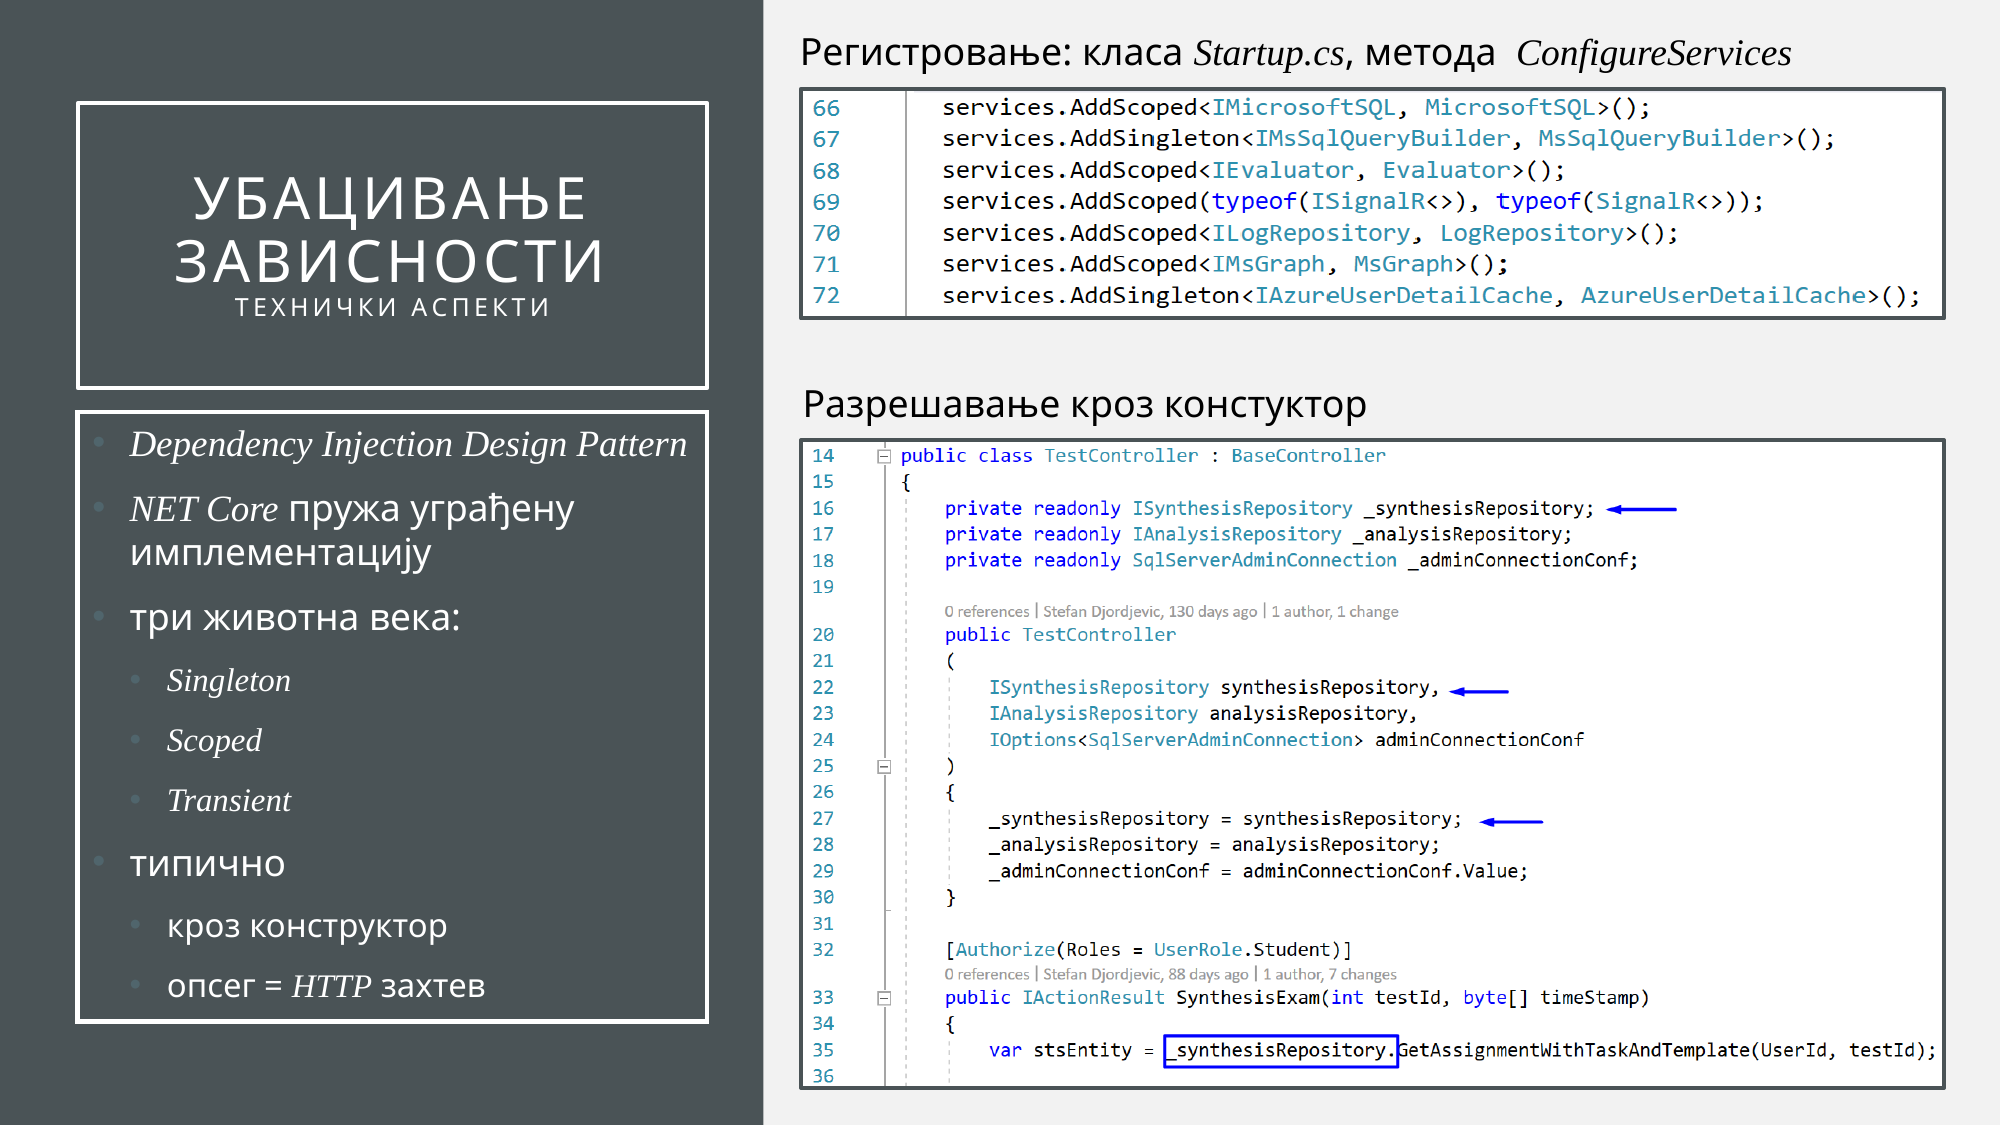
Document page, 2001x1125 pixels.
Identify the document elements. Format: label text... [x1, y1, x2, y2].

text_box Регистровање: класа Startup.cs, метода ConfigureServices [784, 20, 1852, 80]
text_box Разрешавање кроз констуктор [787, 372, 1855, 433]
picture [802, 442, 1943, 1086]
text_box Dependency Injection Design Pattern NET Core пружа уграђену имплементацију три животна века: Singleton Scoped Transient типично кроз конструктор опсег = HTTP захтев [77, 411, 707, 1022]
picture [802, 90, 1943, 317]
text_box Убацивање зависности технички аспекти [77, 103, 708, 389]
text_box [0, 0, 764, 1125]
text_box [764, 0, 2000, 1125]
